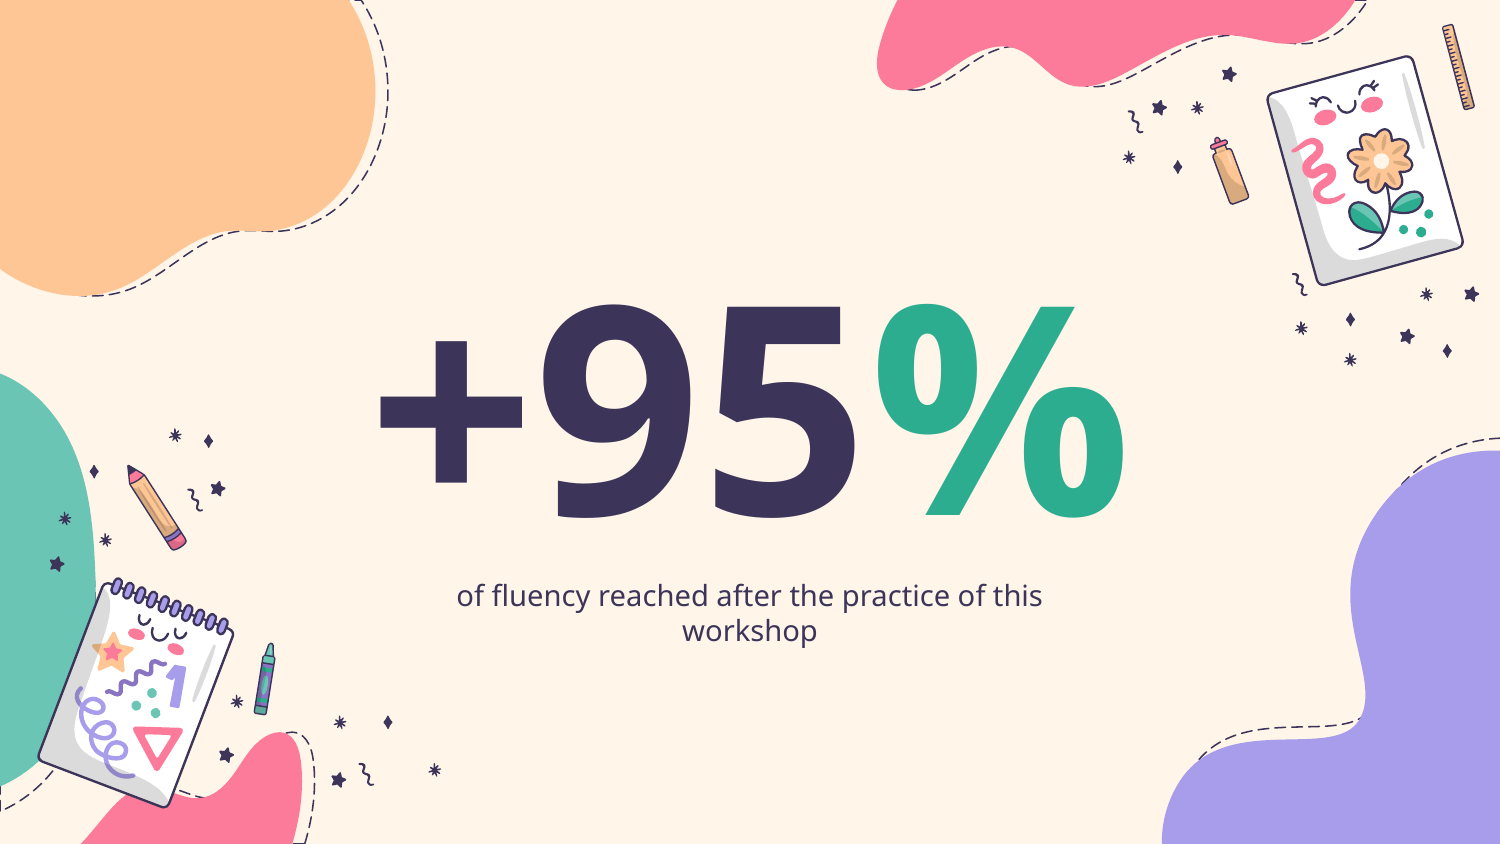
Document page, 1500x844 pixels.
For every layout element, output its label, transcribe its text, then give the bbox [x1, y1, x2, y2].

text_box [36, 577, 235, 809]
title +95% [266, 208, 1234, 568]
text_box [253, 642, 276, 716]
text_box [1265, 54, 1465, 287]
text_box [126, 464, 188, 551]
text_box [1209, 136, 1250, 206]
subtitle of fluency reached after the practice of this workshop [403, 562, 1097, 635]
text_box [1441, 23, 1476, 111]
